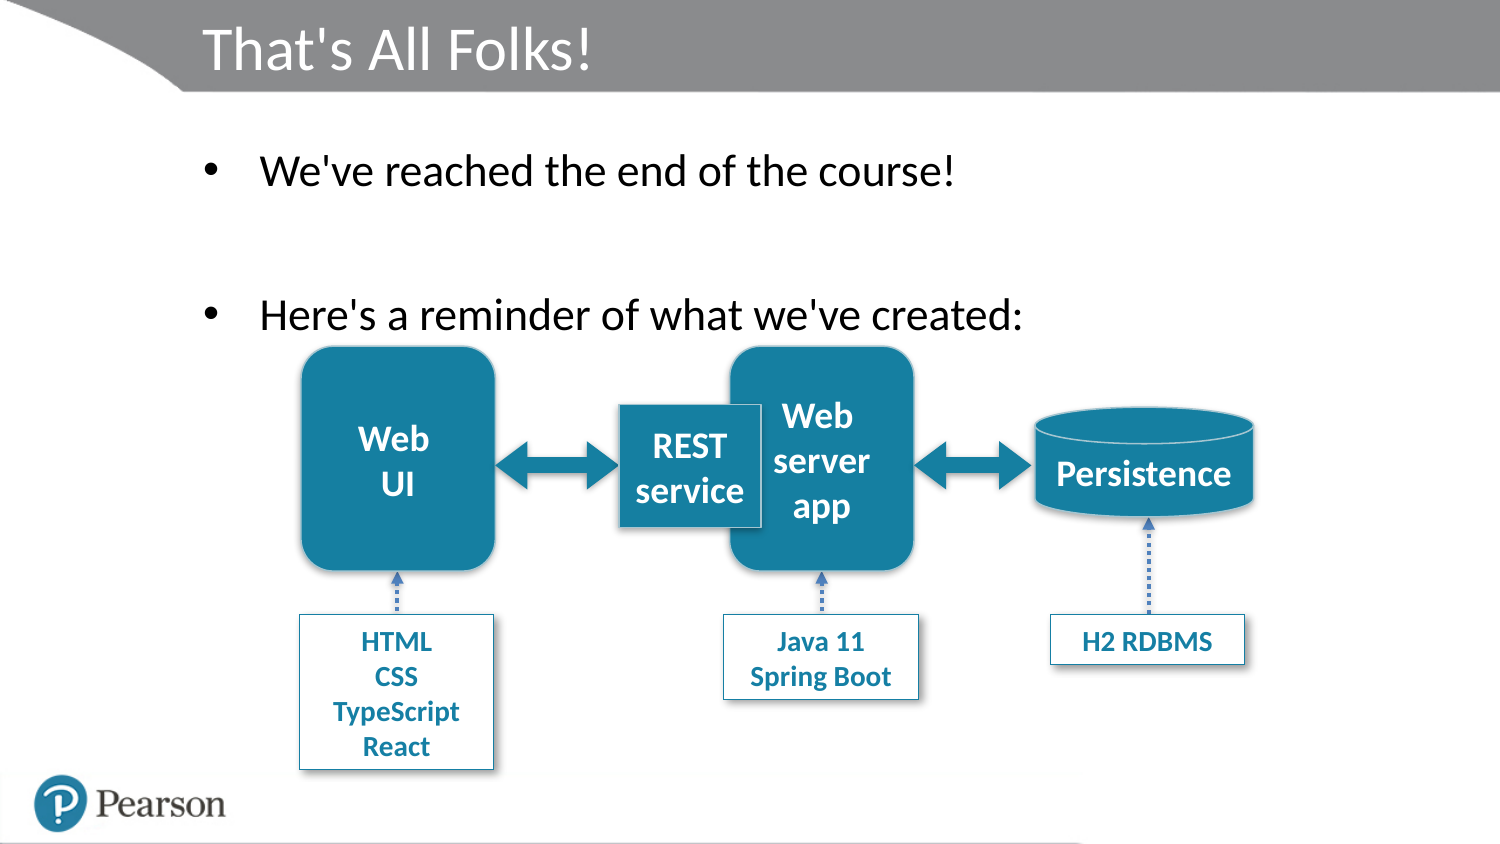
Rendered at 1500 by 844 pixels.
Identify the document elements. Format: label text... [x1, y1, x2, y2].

picture [0, 0, 1500, 844]
text_box Persistence [1034, 406, 1255, 518]
text_box H2 RDBMS [1050, 614, 1245, 665]
list We've reached the end of the course! Here's a reminder of what we've created: [188, 133, 1425, 716]
text_box HTML CSS TypeScript React [299, 614, 494, 770]
text_box Java 11 Spring Boot [723, 614, 919, 700]
title That's All Folks! [187, 0, 1426, 93]
text_box Web UI [300, 345, 497, 572]
text_box REST service [620, 413, 760, 519]
text_box Web server app [728, 345, 915, 572]
text_box [618, 404, 762, 528]
